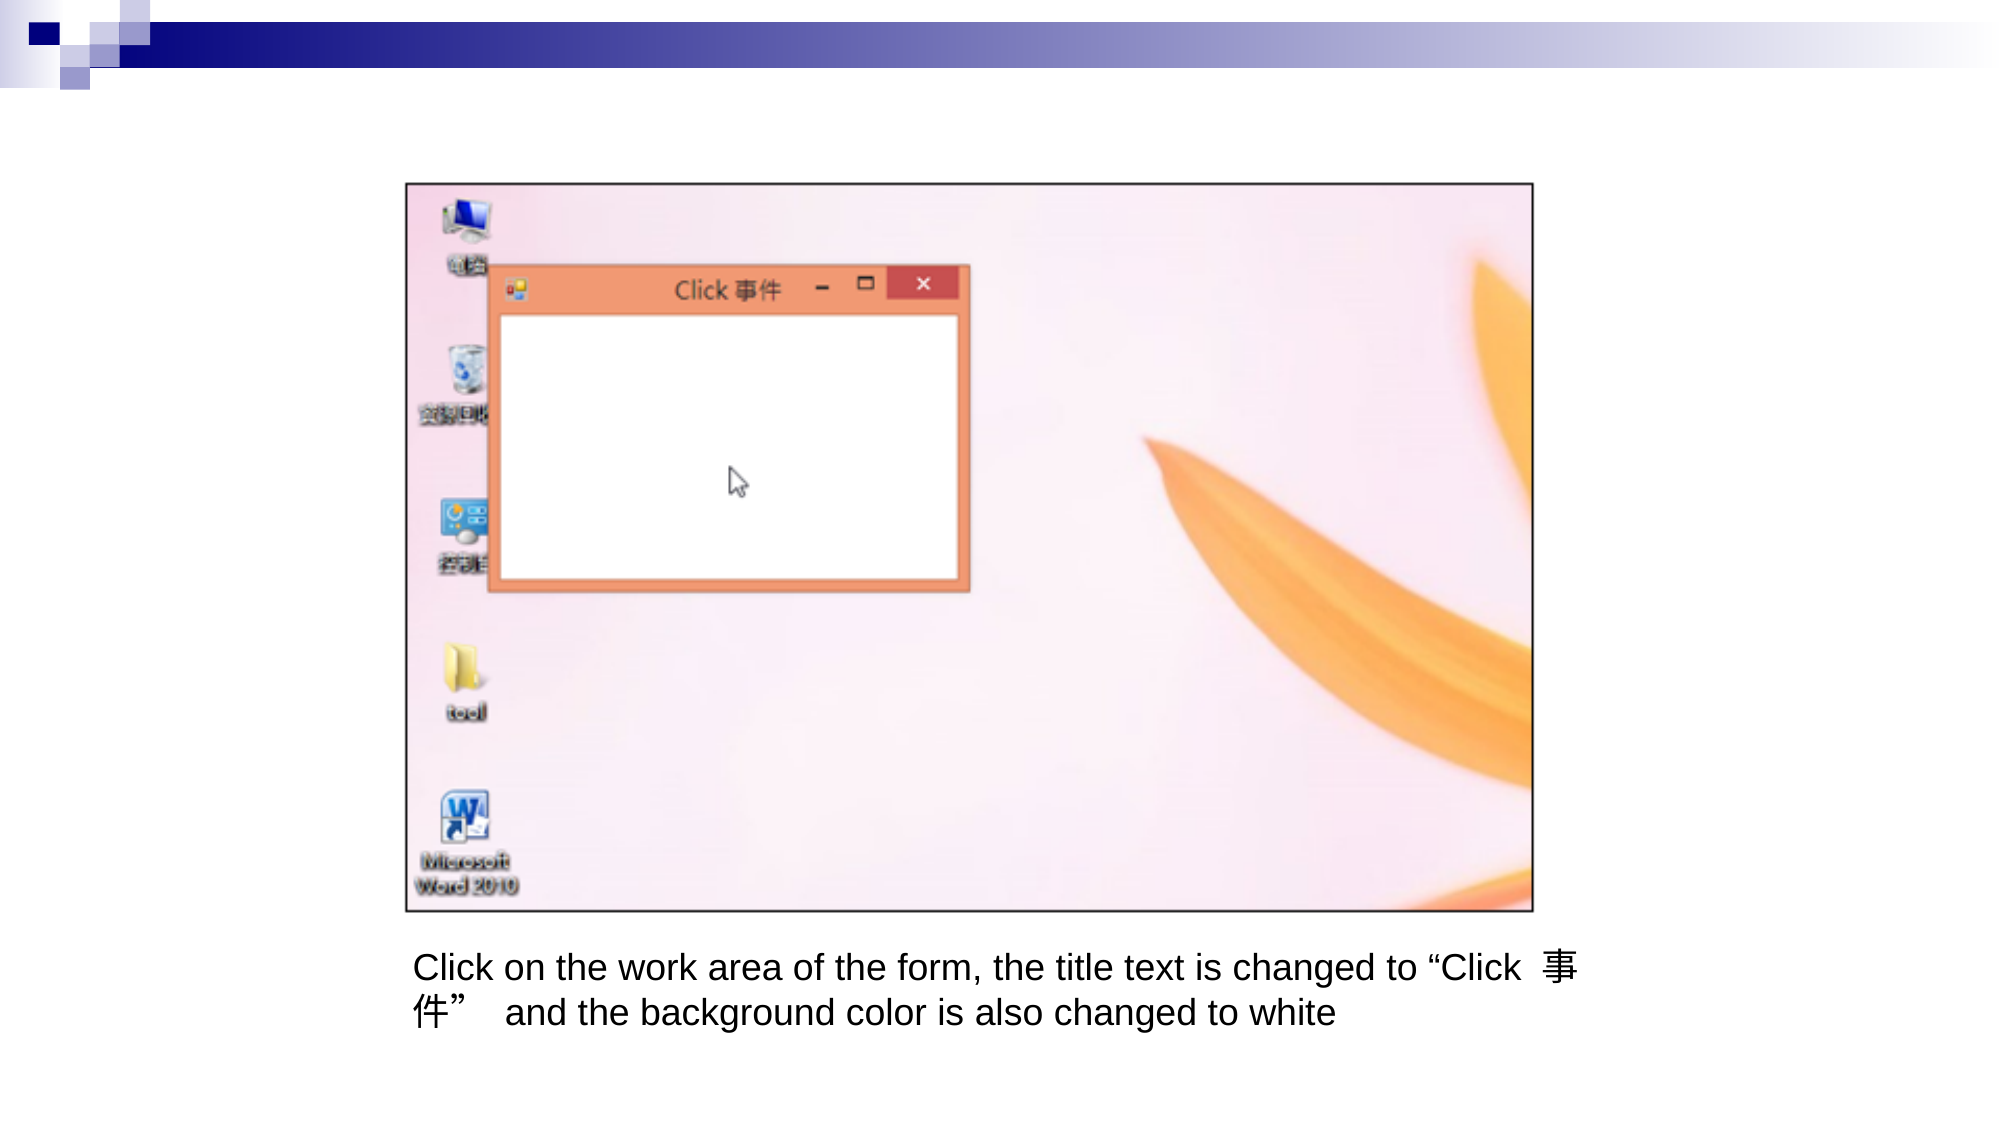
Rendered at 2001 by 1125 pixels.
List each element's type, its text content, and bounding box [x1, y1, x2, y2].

picture [362, 160, 1626, 1000]
text_box Click on the work area of the form, the title text is changed to “Click 事件” and the background color is also changed to white [397, 935, 1627, 1041]
